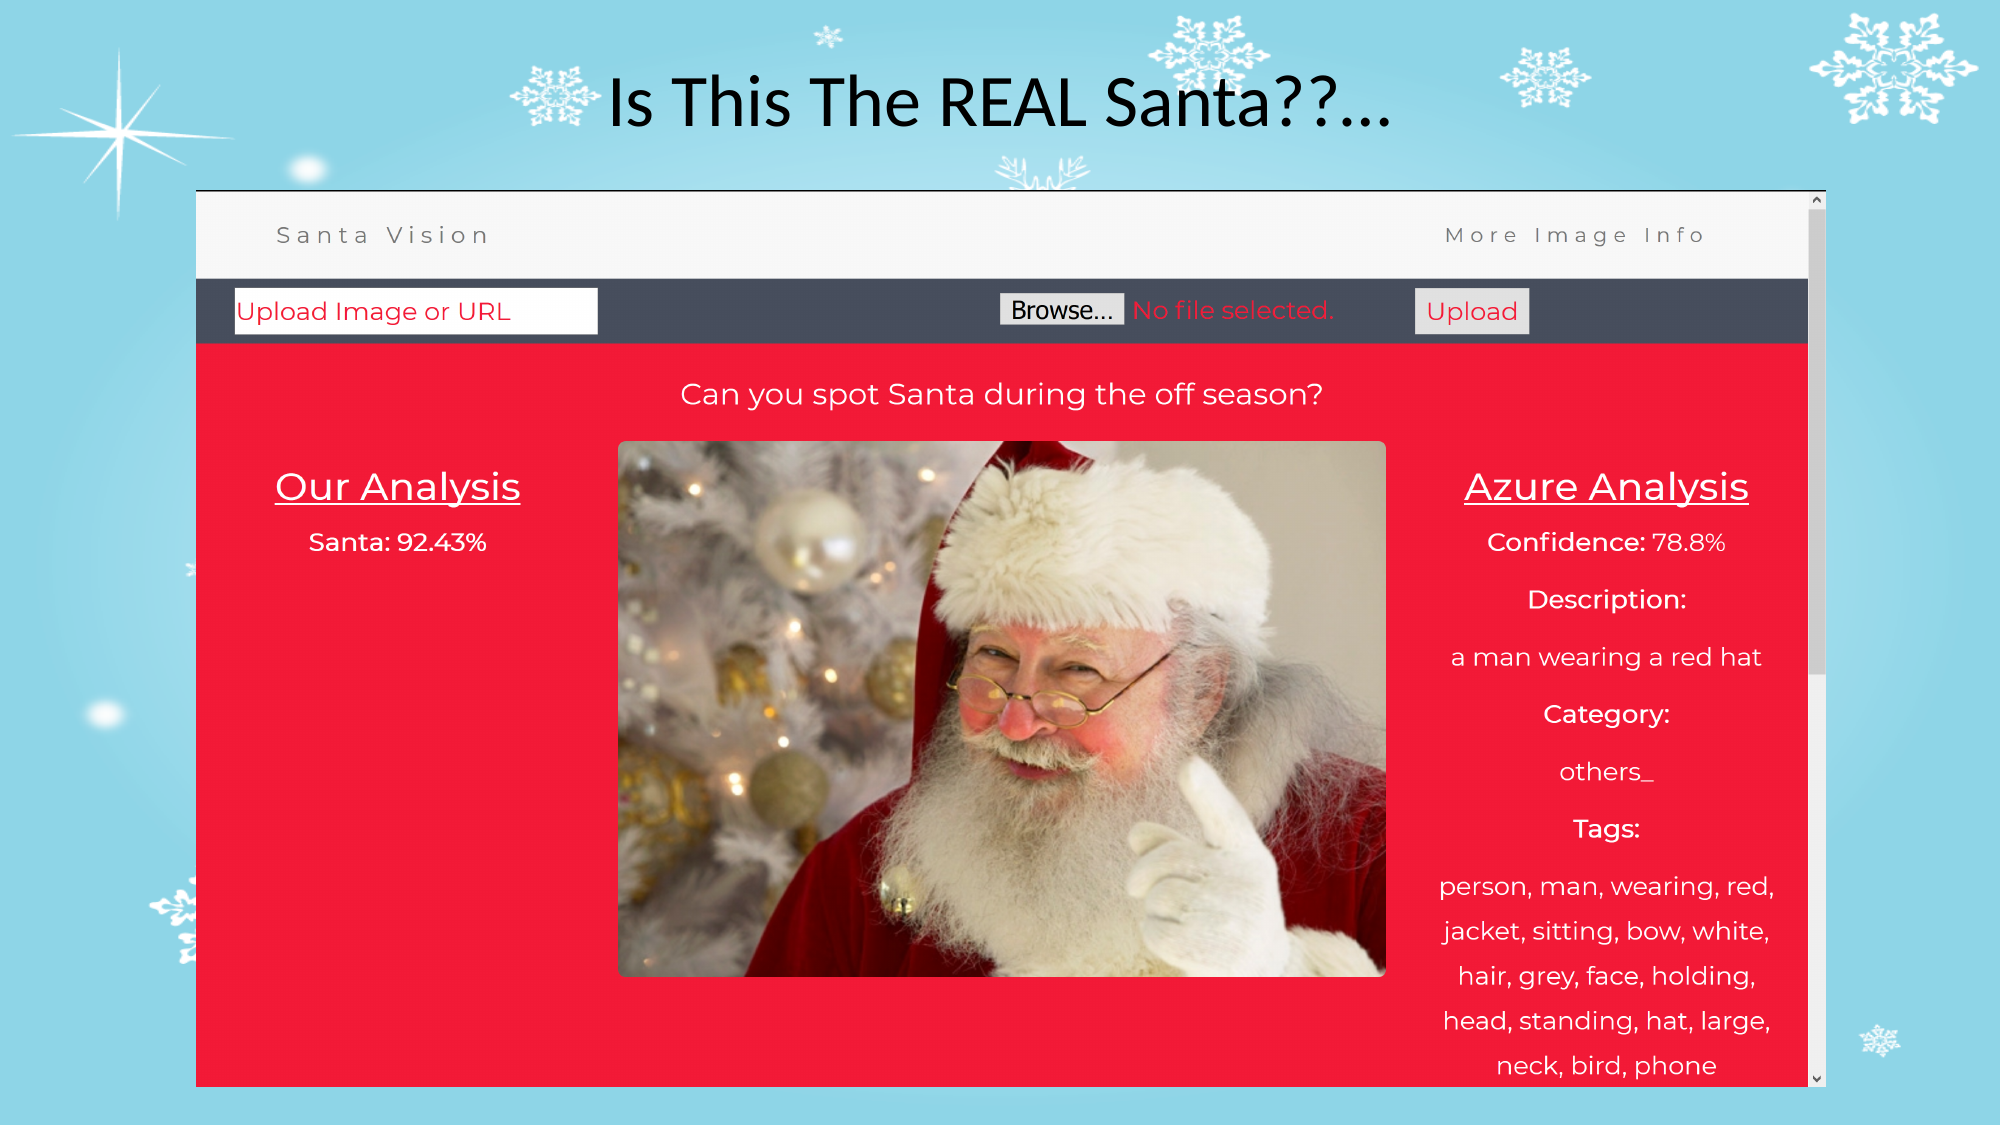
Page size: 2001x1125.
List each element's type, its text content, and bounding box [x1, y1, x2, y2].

title Is This The REAL Santa??… [99, 45, 1900, 150]
picture [0, 0, 2000, 1125]
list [196, 190, 1826, 1087]
